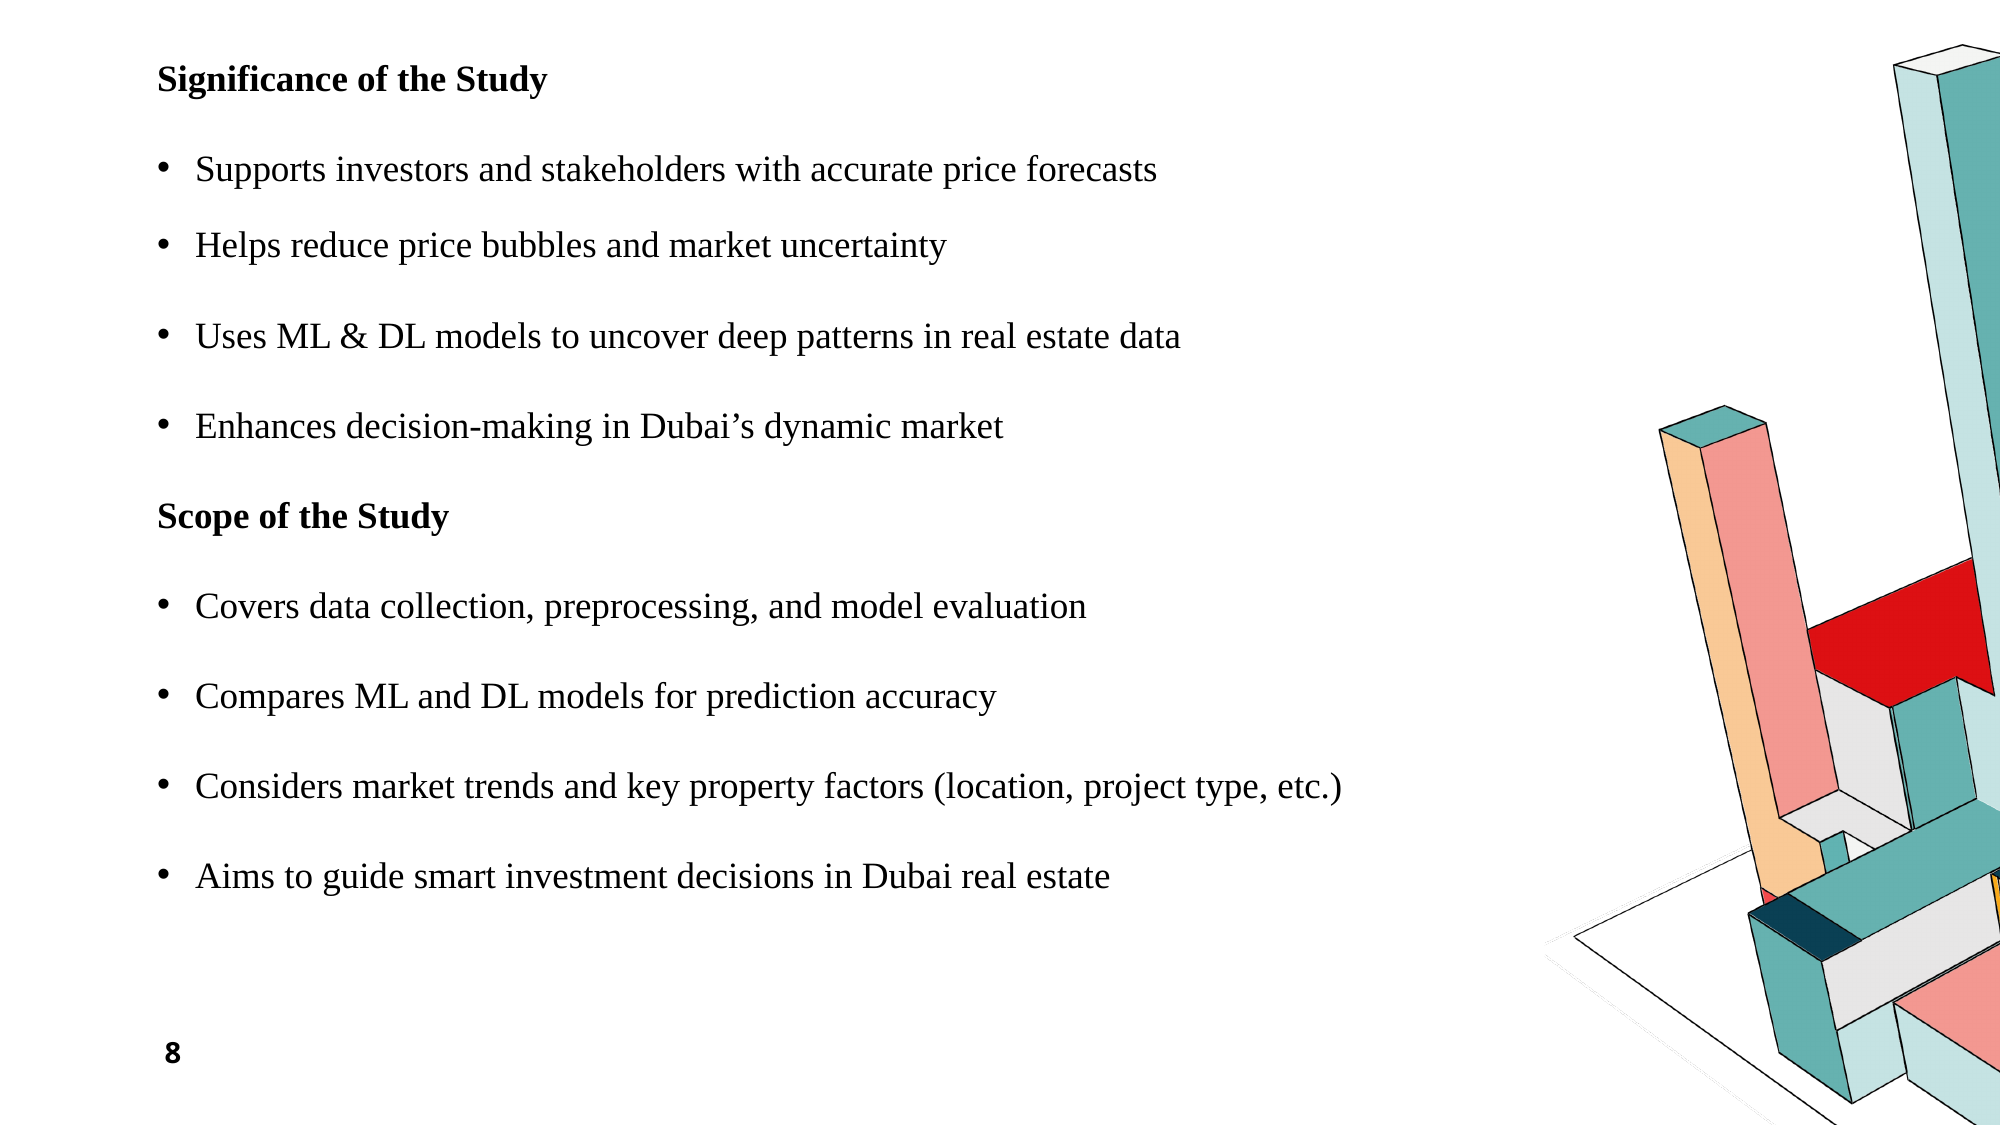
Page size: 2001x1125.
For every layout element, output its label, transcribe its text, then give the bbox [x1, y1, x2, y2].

slide_number 8 [149, 1024, 588, 1085]
list Significance of the Study Supports investors and stakeholders with accurate price forecasts Helps reduce price bubbles and market uncertainty Uses ML & DL models to uncover deep patterns in real estate data Enhances decision-making in Dubai’s dynamic market Scope of the Study Covers data collection, preprocessing, and model evaluation Compares ML and DL models for prediction accuracy Considers market trends and key property factors (location, project type, etc.) Aims to guide smart investment decisions in Dubai real estate [142, 24, 1508, 913]
picture [1544, 43, 2000, 1125]
